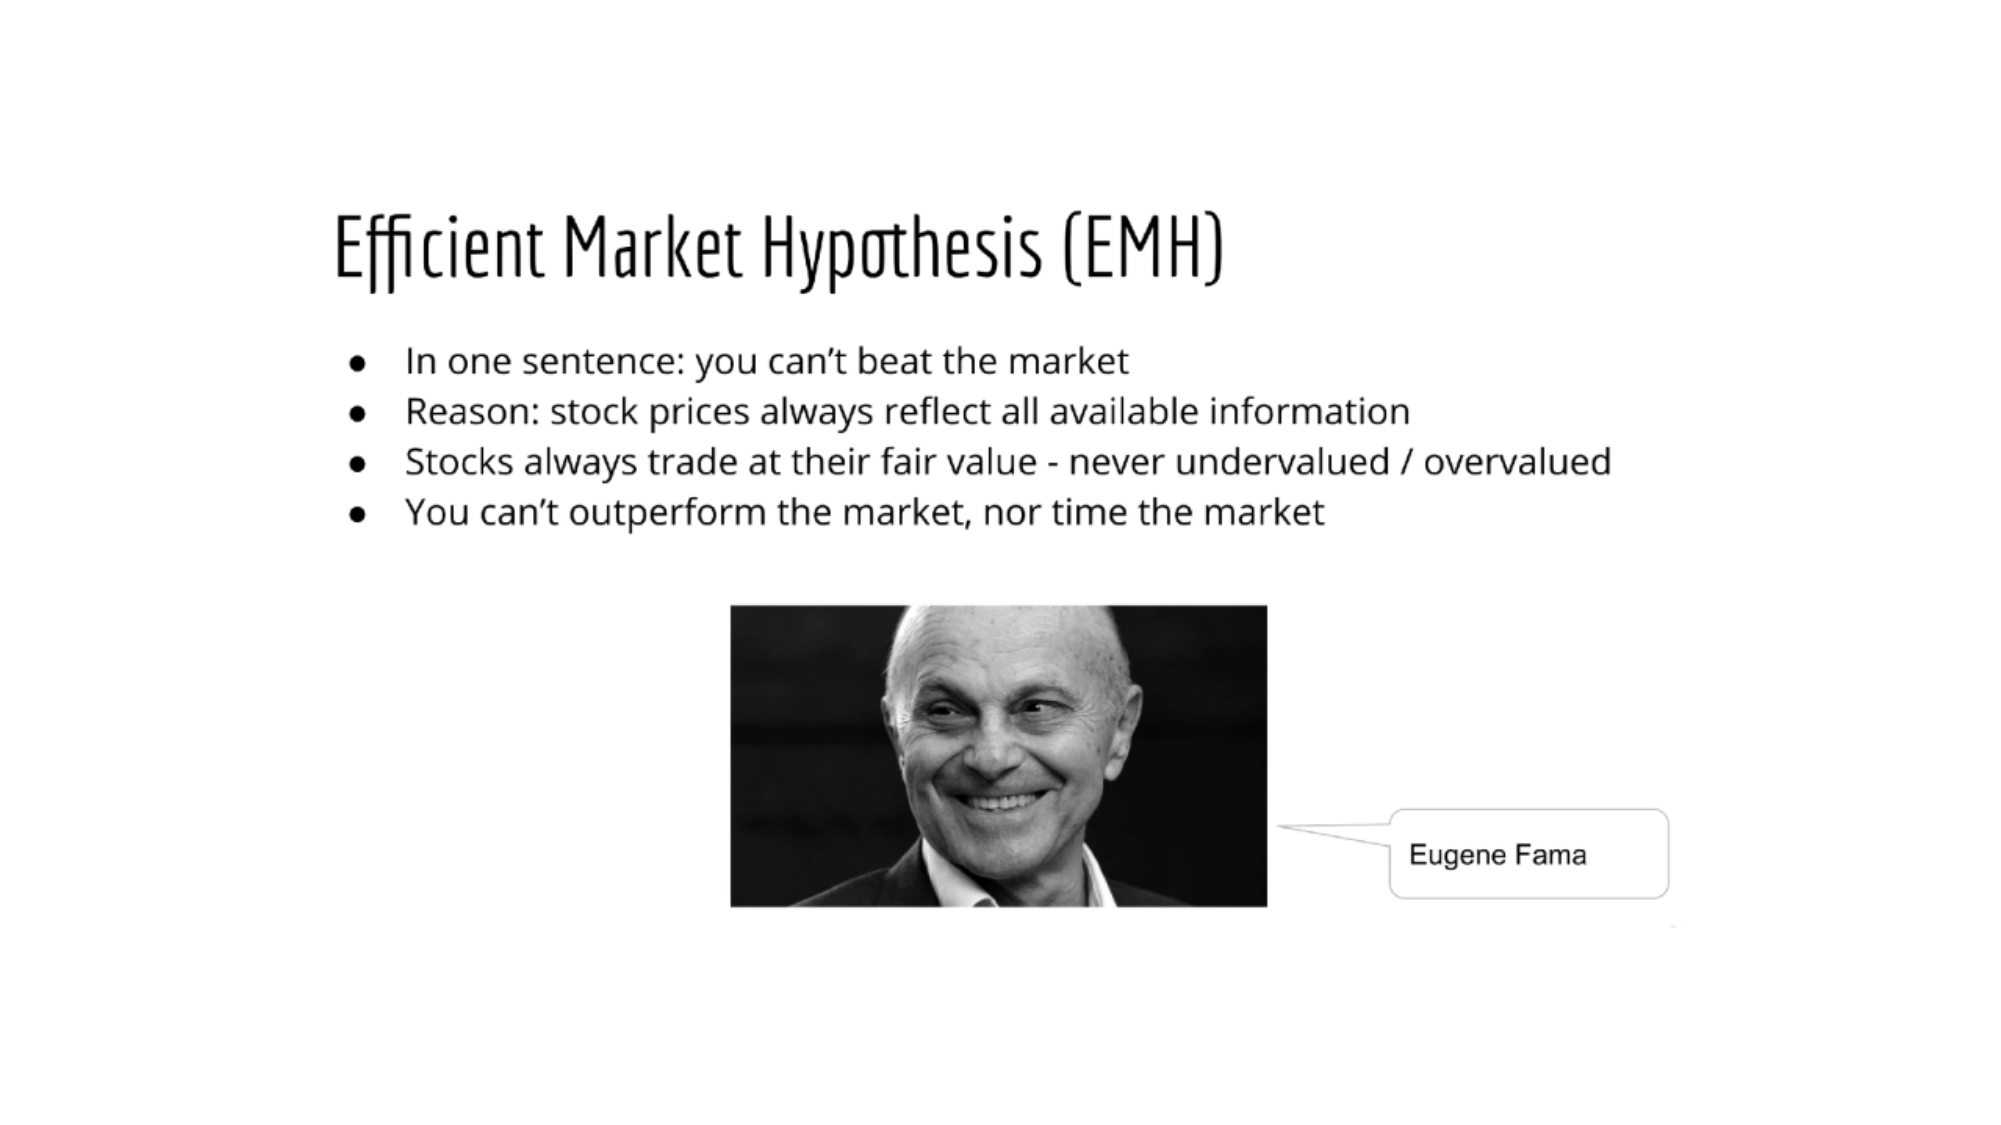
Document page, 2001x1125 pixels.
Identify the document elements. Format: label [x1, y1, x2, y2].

picture [313, 197, 1687, 928]
